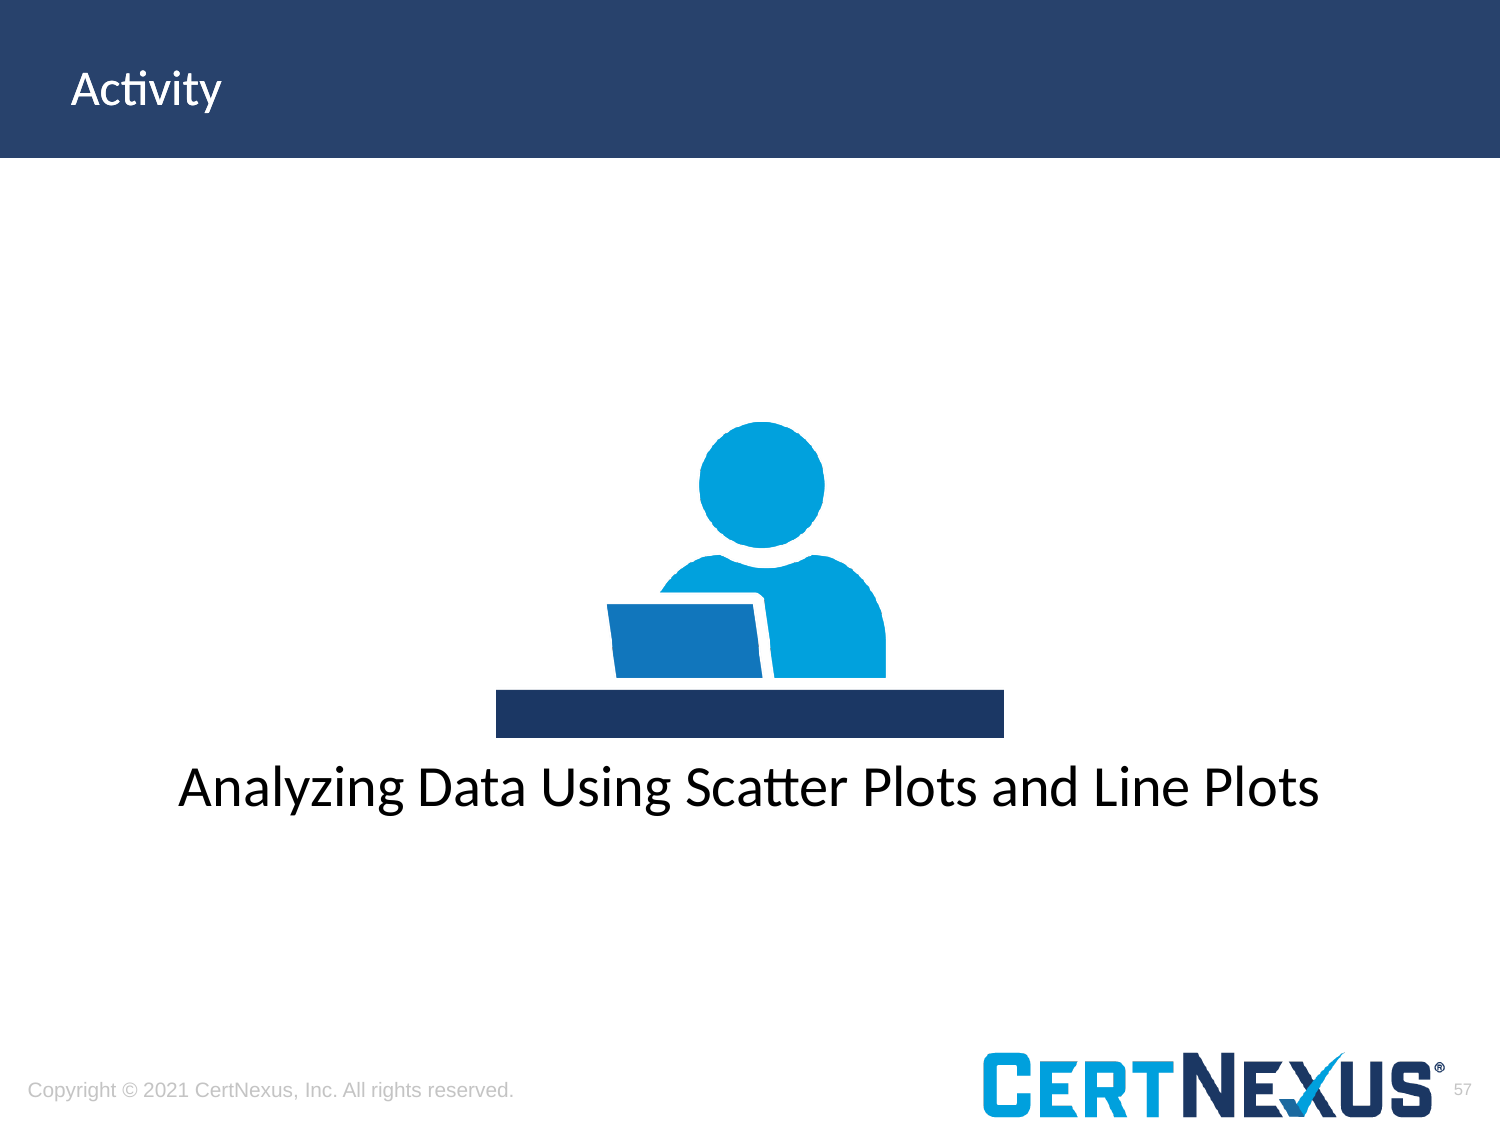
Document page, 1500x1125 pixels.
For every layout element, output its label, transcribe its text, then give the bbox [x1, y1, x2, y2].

list Analyzing Data Using Scatter Plots and Line Plots [93, 740, 1407, 841]
slide_number 57 [1137, 1058, 1488, 1119]
picture [967, 1023, 1458, 1125]
picture [496, 422, 1004, 738]
